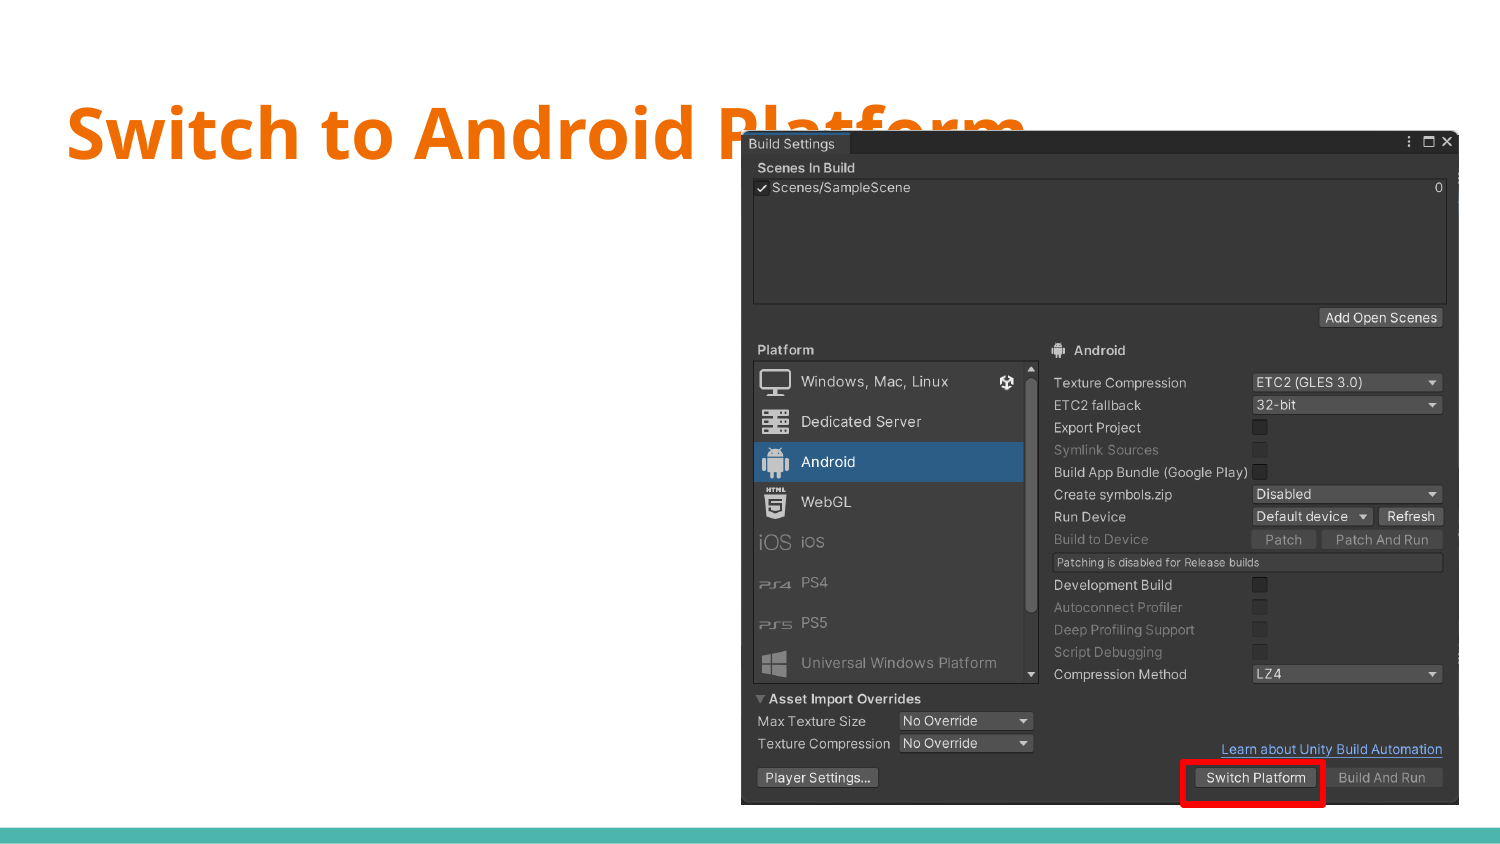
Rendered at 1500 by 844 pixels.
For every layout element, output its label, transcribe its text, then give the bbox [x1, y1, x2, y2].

picture [741, 129, 1459, 805]
title Switch to Android Platform [51, 72, 1449, 189]
